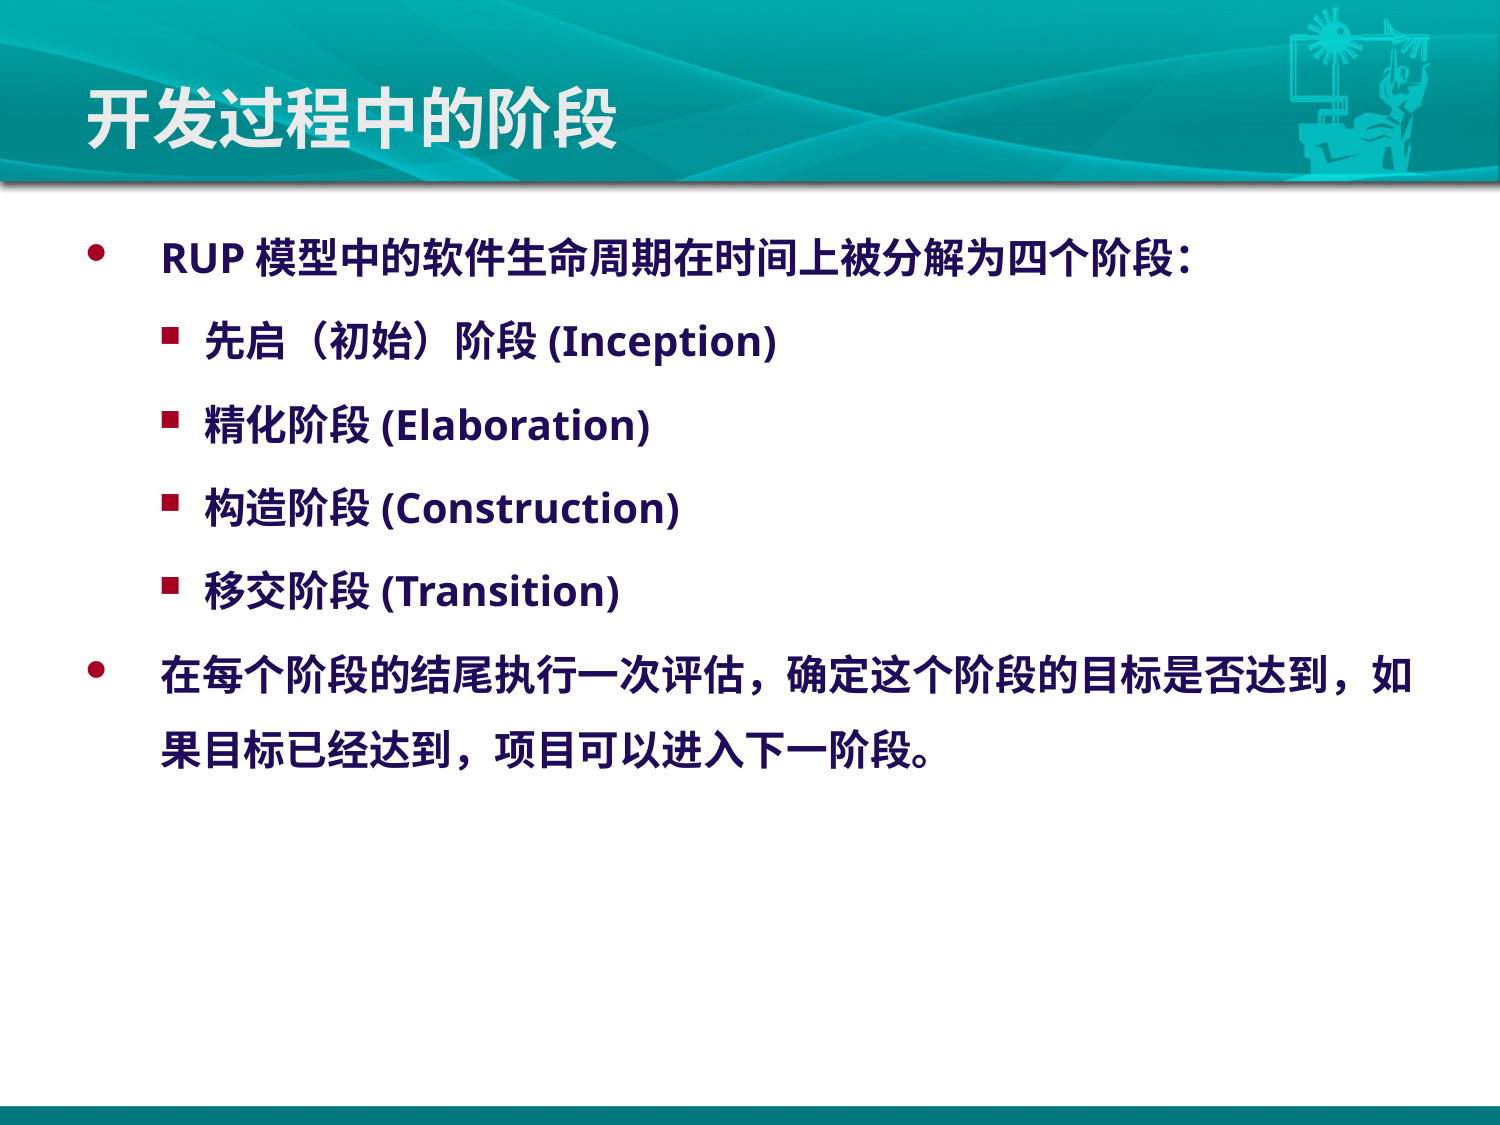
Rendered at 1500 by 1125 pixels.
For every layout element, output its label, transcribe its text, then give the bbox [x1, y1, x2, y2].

title 开发过程中的阶段 [70, 23, 1496, 211]
picture [0, 0, 1500, 1125]
list RUP模型中的软件生命周期在时间上被分解为四个阶段： 先启（初始）阶段(Inception) 精化阶段(Elaboration) 构造阶段(Construction) 移交阶段(Transition) 在每个阶段的结尾执行一次评估，确定这个阶段的目标是否达到，如果目标已经达到，项目可以进入下一阶段。 [70, 199, 1430, 1067]
